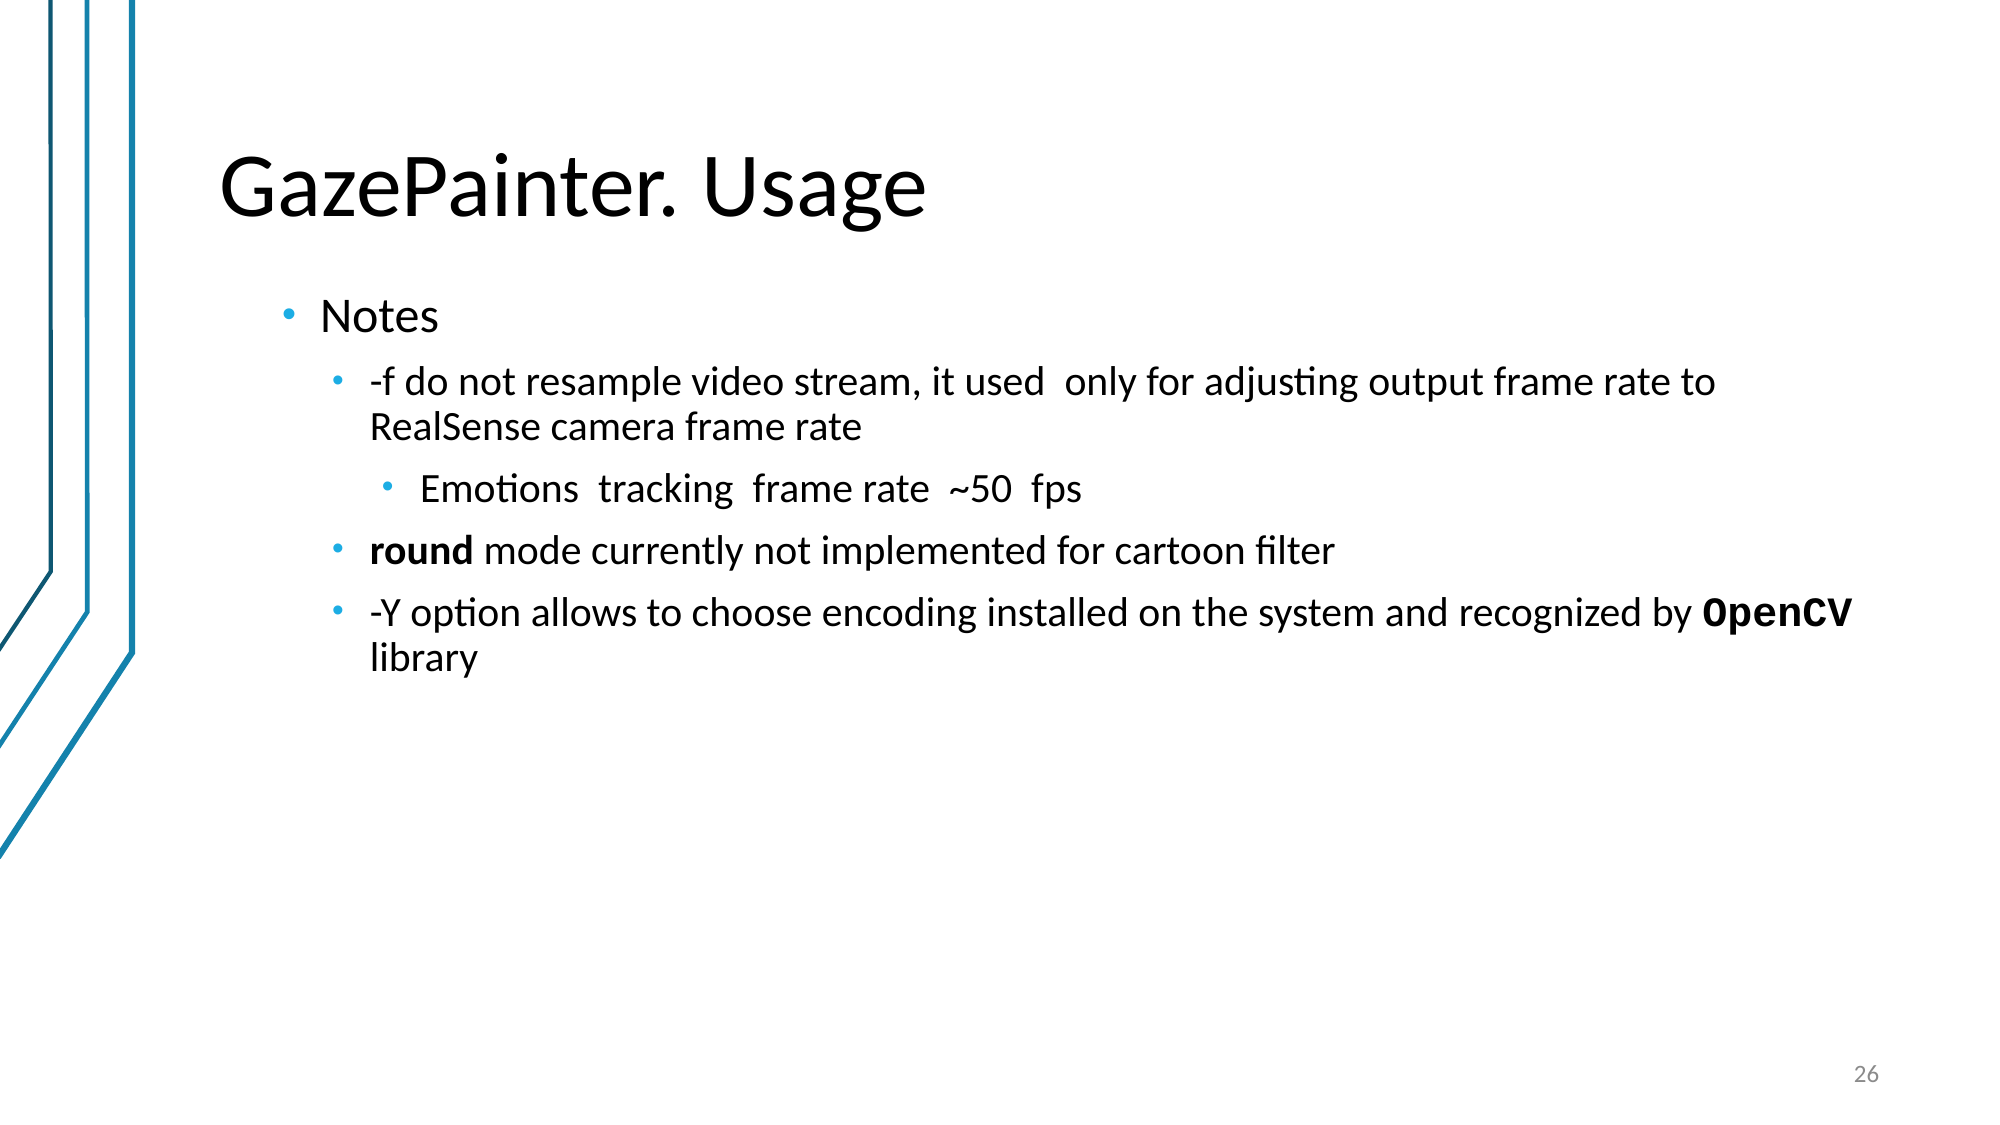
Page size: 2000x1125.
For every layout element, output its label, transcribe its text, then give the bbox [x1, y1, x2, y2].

slide_number 26 [1732, 1042, 1900, 1103]
title GazePainter. Usage [199, 45, 1900, 246]
list Notes -f do not resample video stream, it used only for adjusting output frame rate to RealSense camera frame rate Emotions tracking frame rate ~50 fps round mode currently not implemented for cartoon filter -Y option allows to choose encoding installed on the system and recognized by OpenCV library [199, 279, 1900, 1012]
